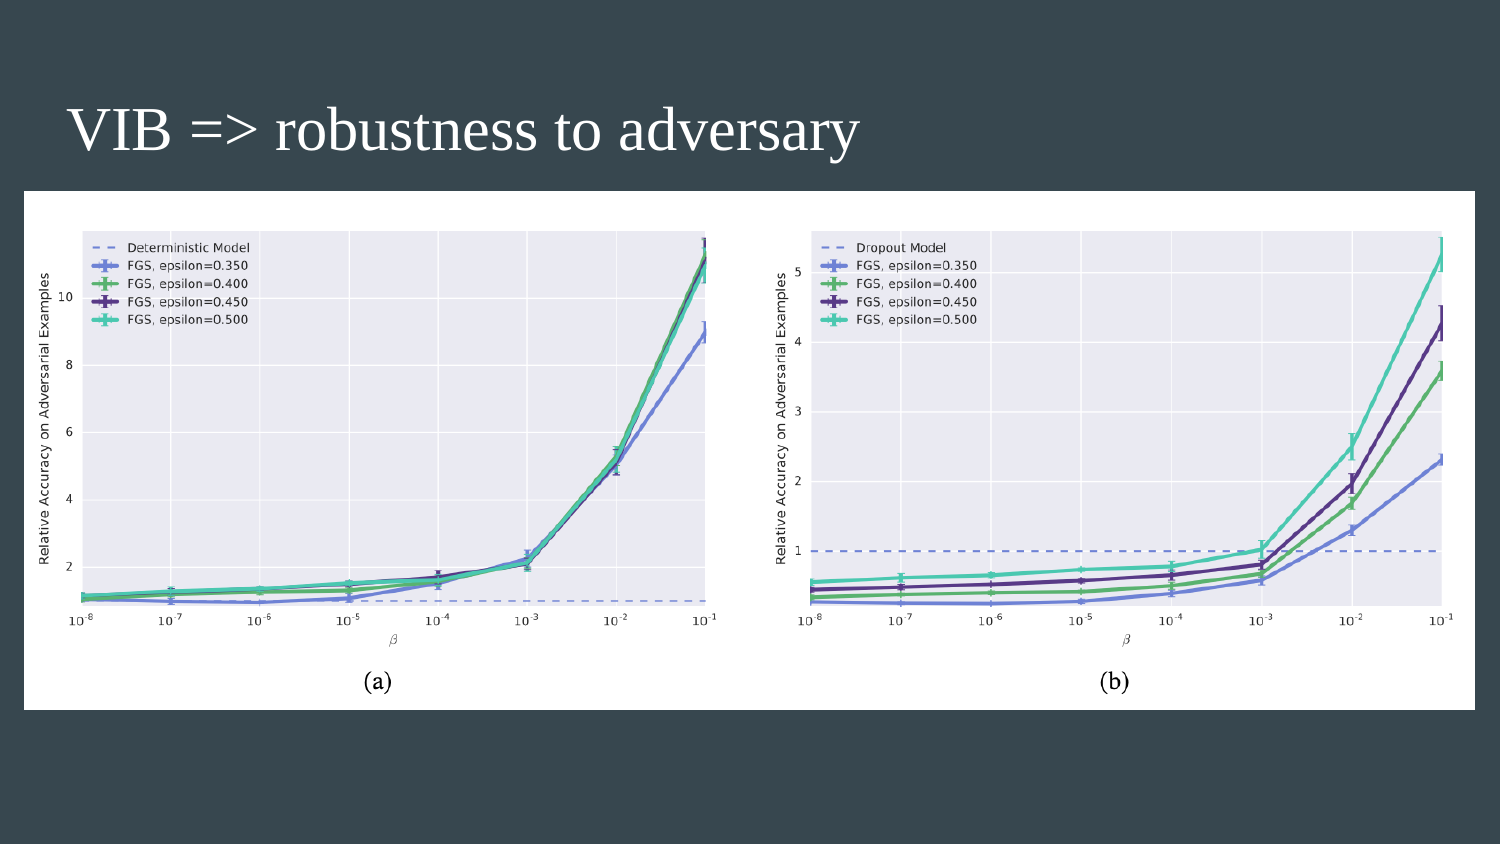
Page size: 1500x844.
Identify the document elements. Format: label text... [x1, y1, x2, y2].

picture [24, 191, 1476, 710]
title VIB => robustness to adversary [51, 72, 1449, 167]
